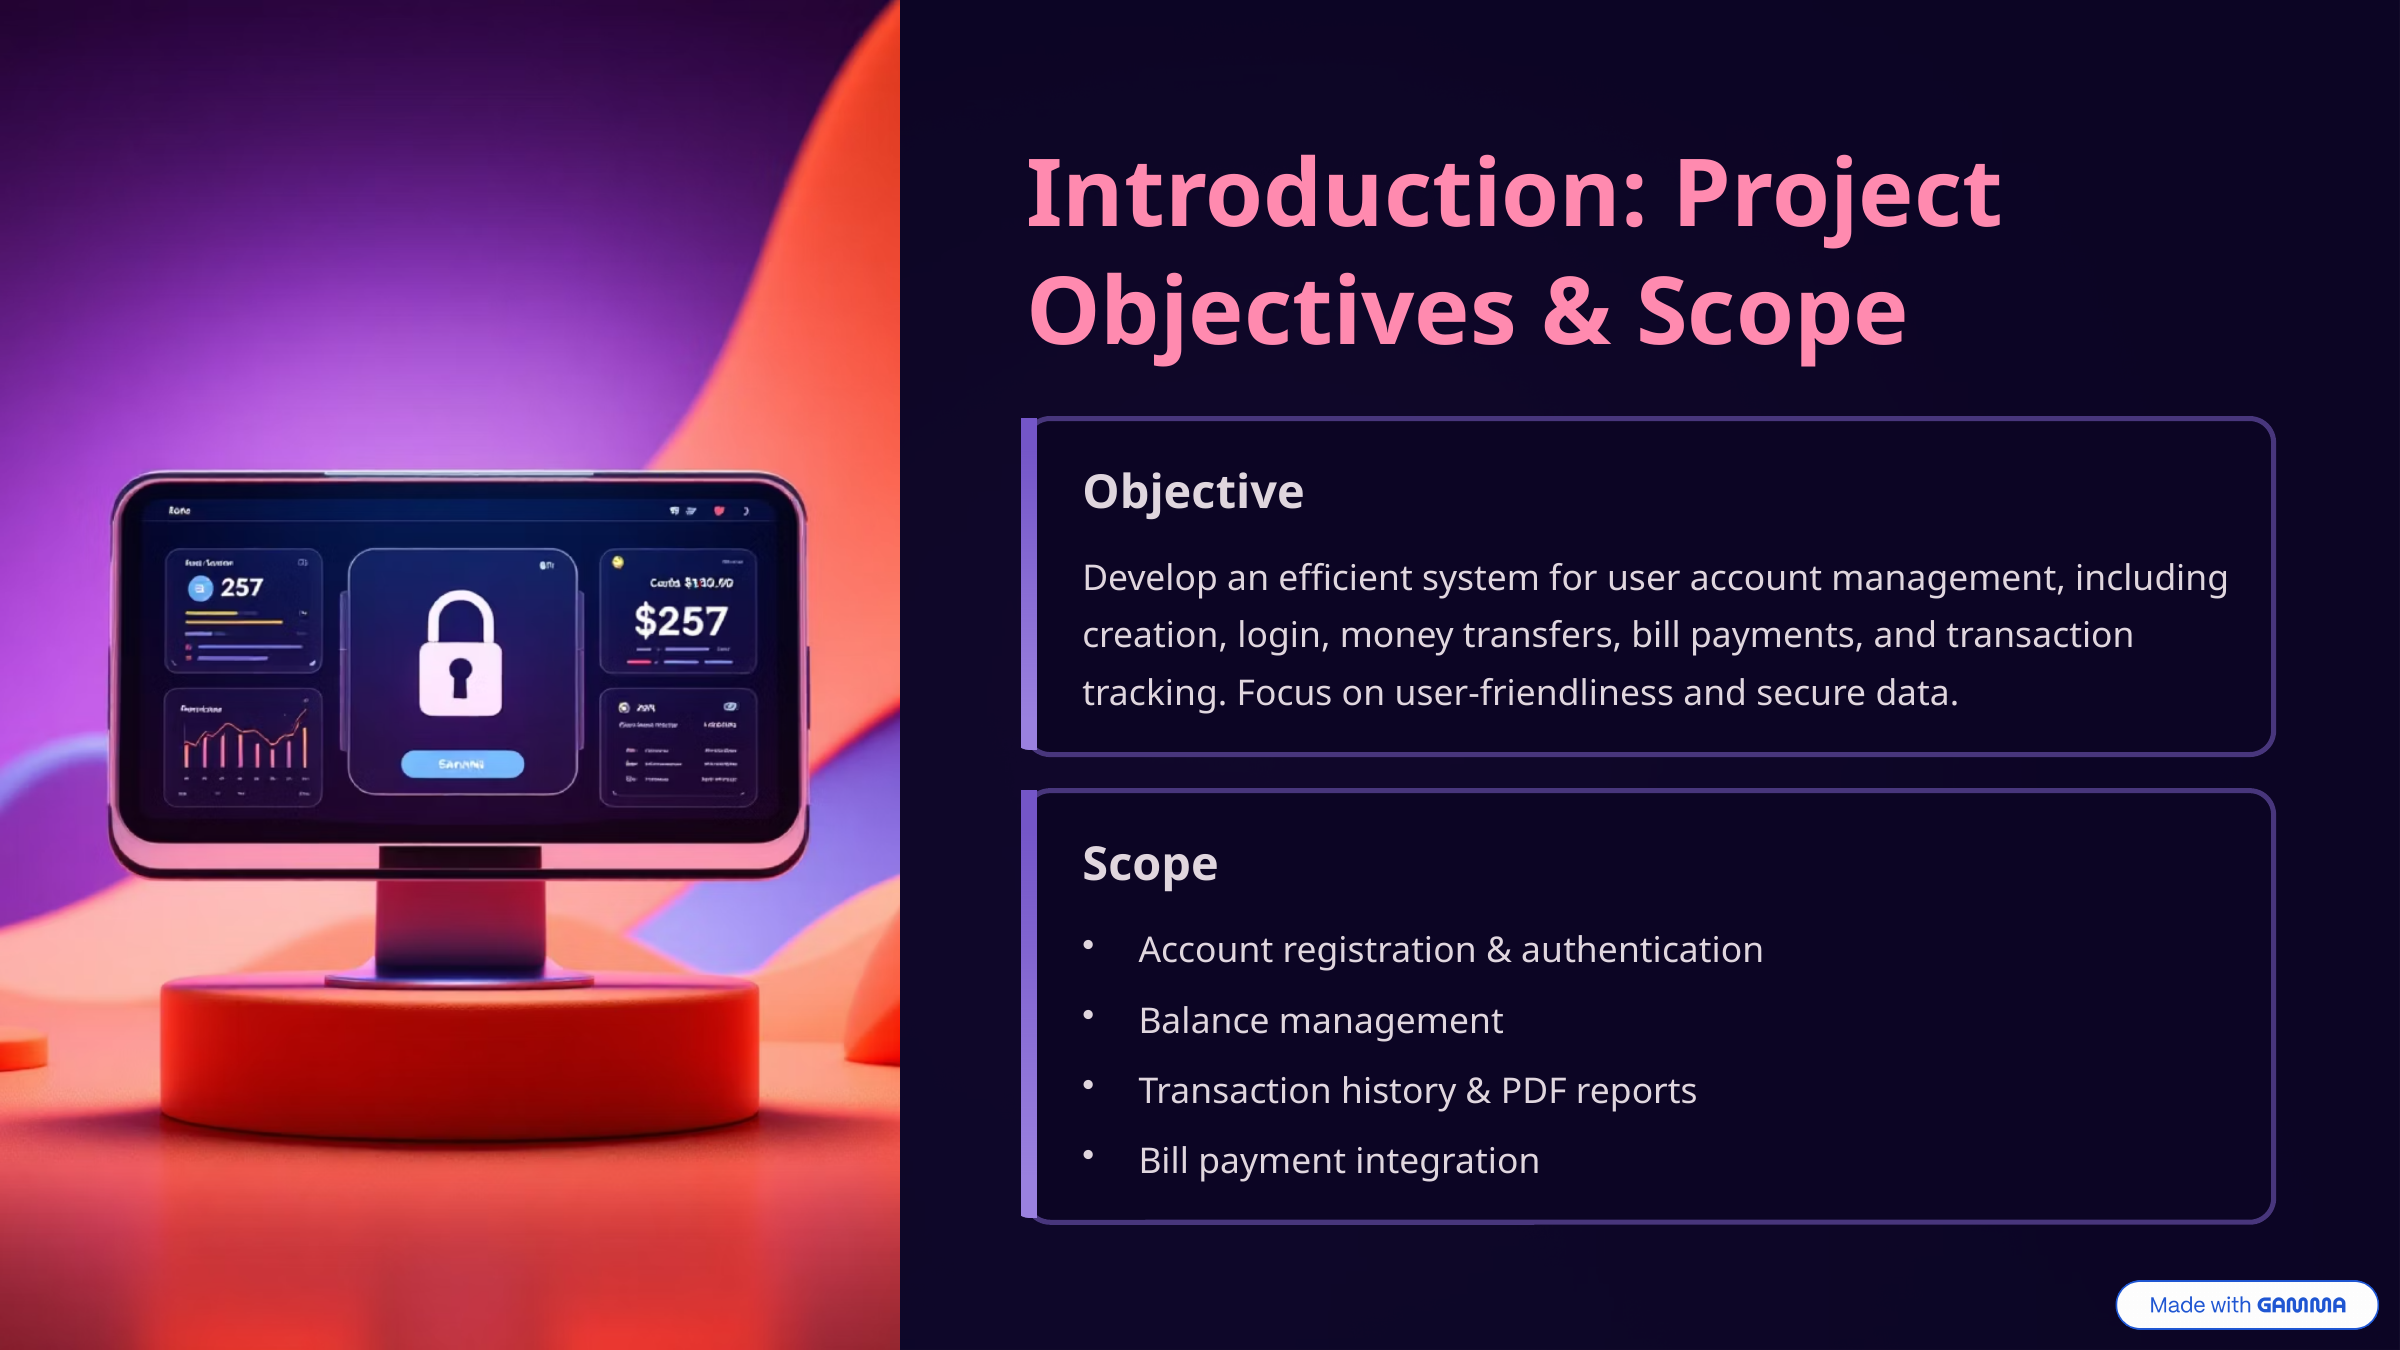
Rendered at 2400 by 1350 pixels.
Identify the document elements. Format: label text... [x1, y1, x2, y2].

text_box [1042, 418, 2274, 755]
text_box Account registration & authentication [1082, 912, 2233, 971]
text_box Objective [1082, 459, 1556, 519]
picture [1021, 418, 1042, 755]
text_box Introduction: Project Objectives & Scope [1026, 127, 2274, 365]
text_box [1042, 790, 2274, 1223]
text_box Bill payment integration [1082, 1123, 2233, 1182]
text_box Transaction history & PDF reports [1082, 1053, 2233, 1111]
text_box Scope [1082, 831, 1556, 891]
picture [2106, 1271, 2389, 1339]
text_box Develop an efficient system for user account management, including creation, login, money transfers, bill payments, and transaction tracking. Focus on user-friendliness and secure data. [1082, 540, 2233, 714]
text_box Balance management [1082, 982, 2233, 1041]
picture [0, 0, 900, 1350]
picture [1021, 790, 1042, 1223]
